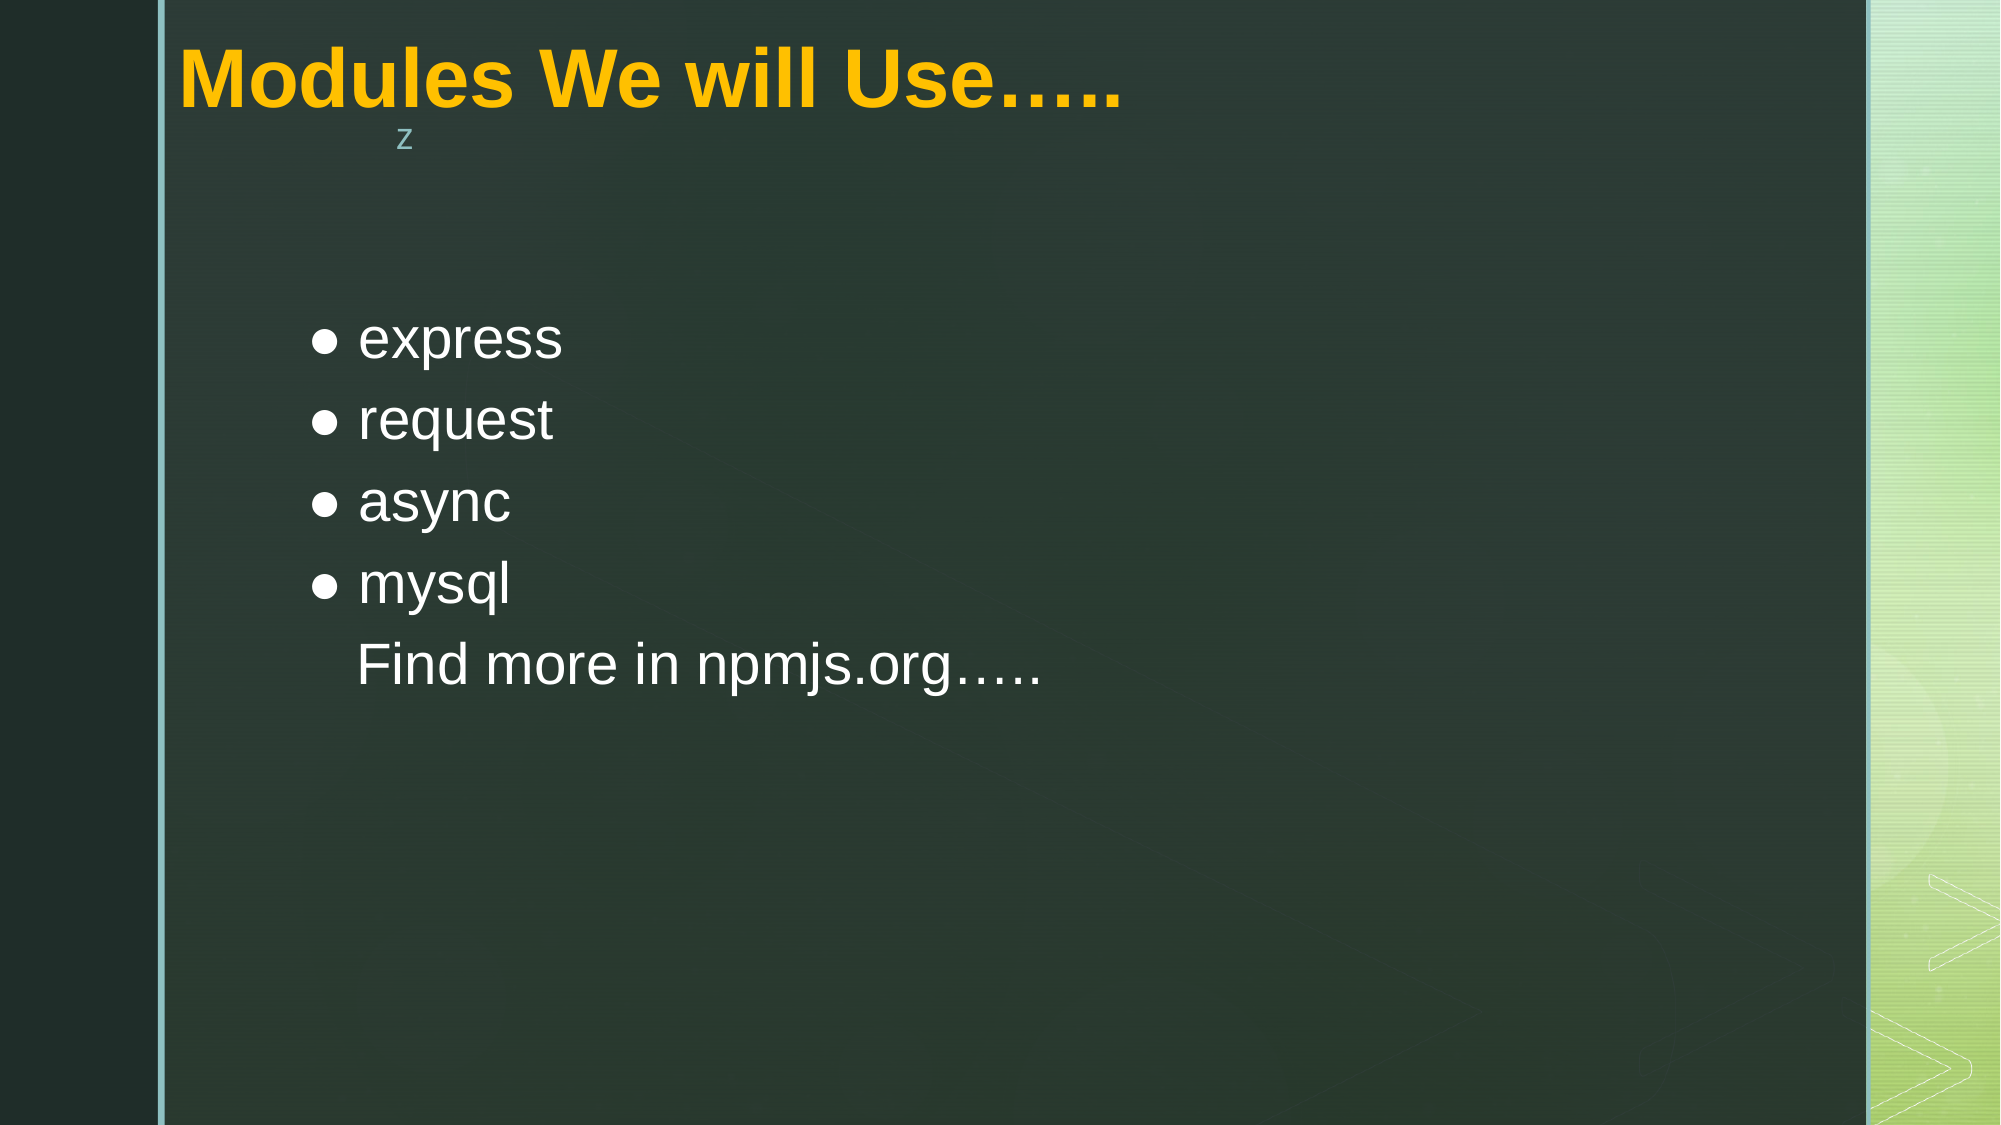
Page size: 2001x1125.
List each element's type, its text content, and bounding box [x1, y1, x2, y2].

text_box ● express ● request ● async ● mysql Find more in npmjs.org….. [292, 292, 1500, 793]
picture [1871, 0, 2001, 1125]
title Modules We will Use….. [163, 28, 1376, 171]
